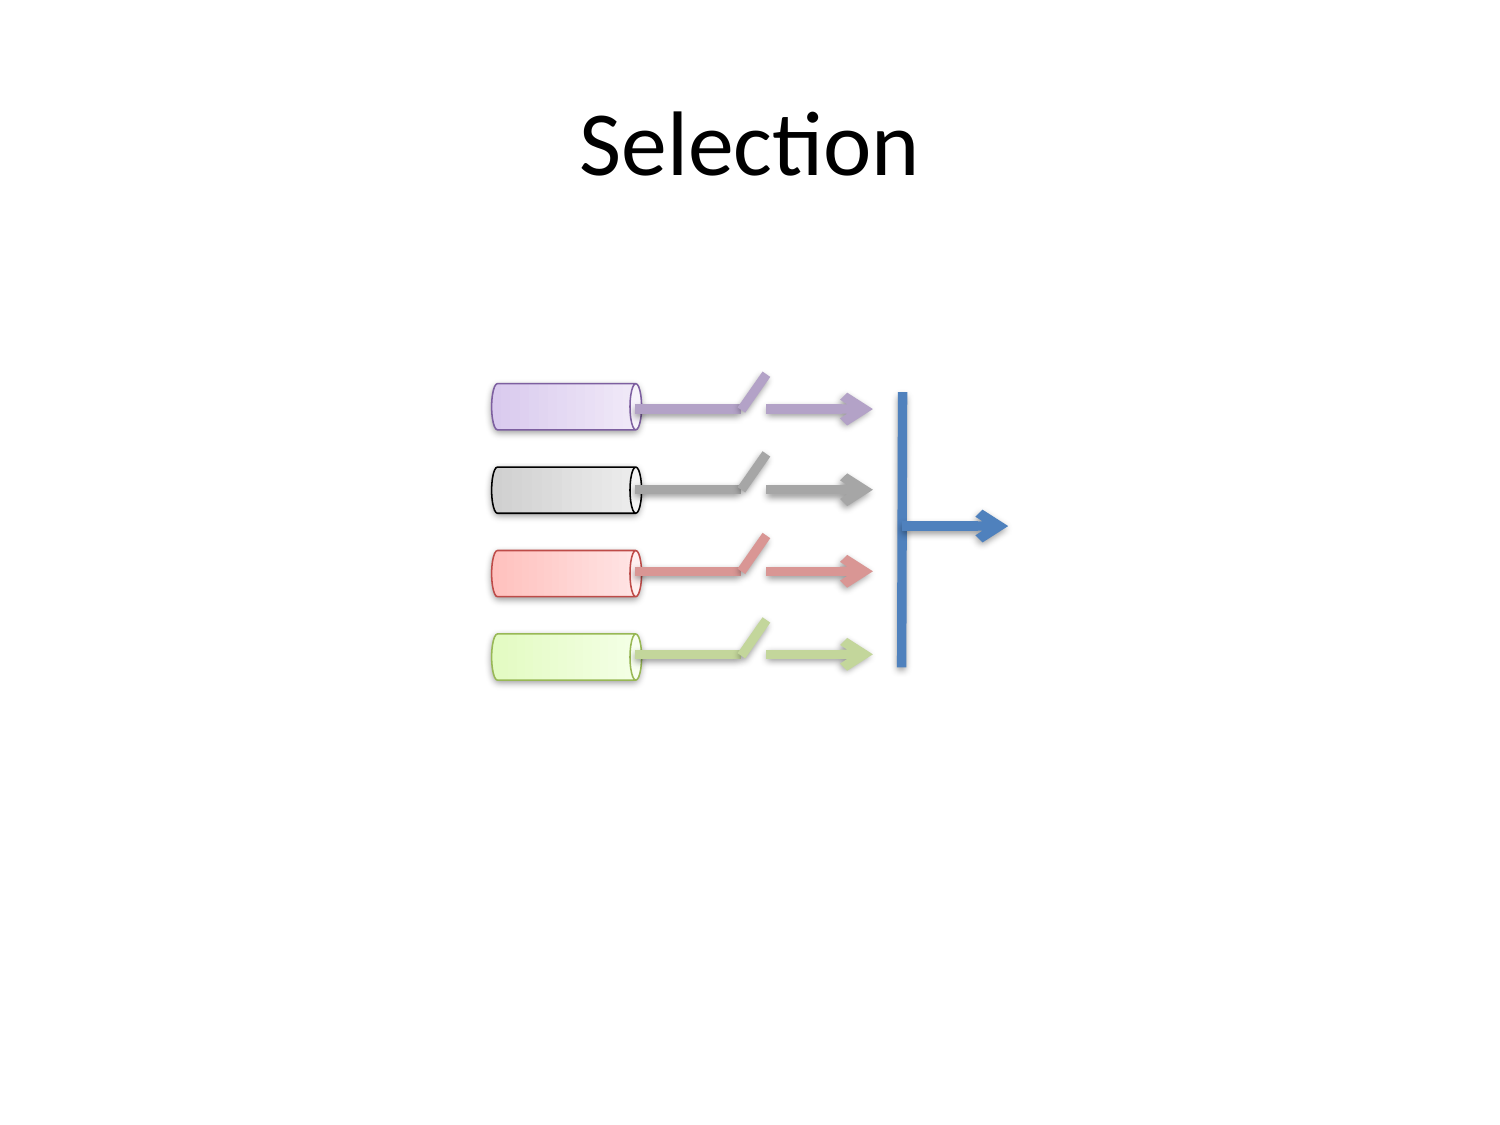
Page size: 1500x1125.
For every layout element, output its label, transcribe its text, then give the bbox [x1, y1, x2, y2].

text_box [741, 619, 767, 657]
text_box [741, 535, 767, 572]
text_box [490, 633, 642, 681]
title Selection [75, 45, 1425, 233]
text_box [490, 466, 643, 515]
text_box [490, 549, 642, 598]
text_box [741, 373, 767, 411]
text_box [490, 382, 643, 431]
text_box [741, 453, 767, 491]
